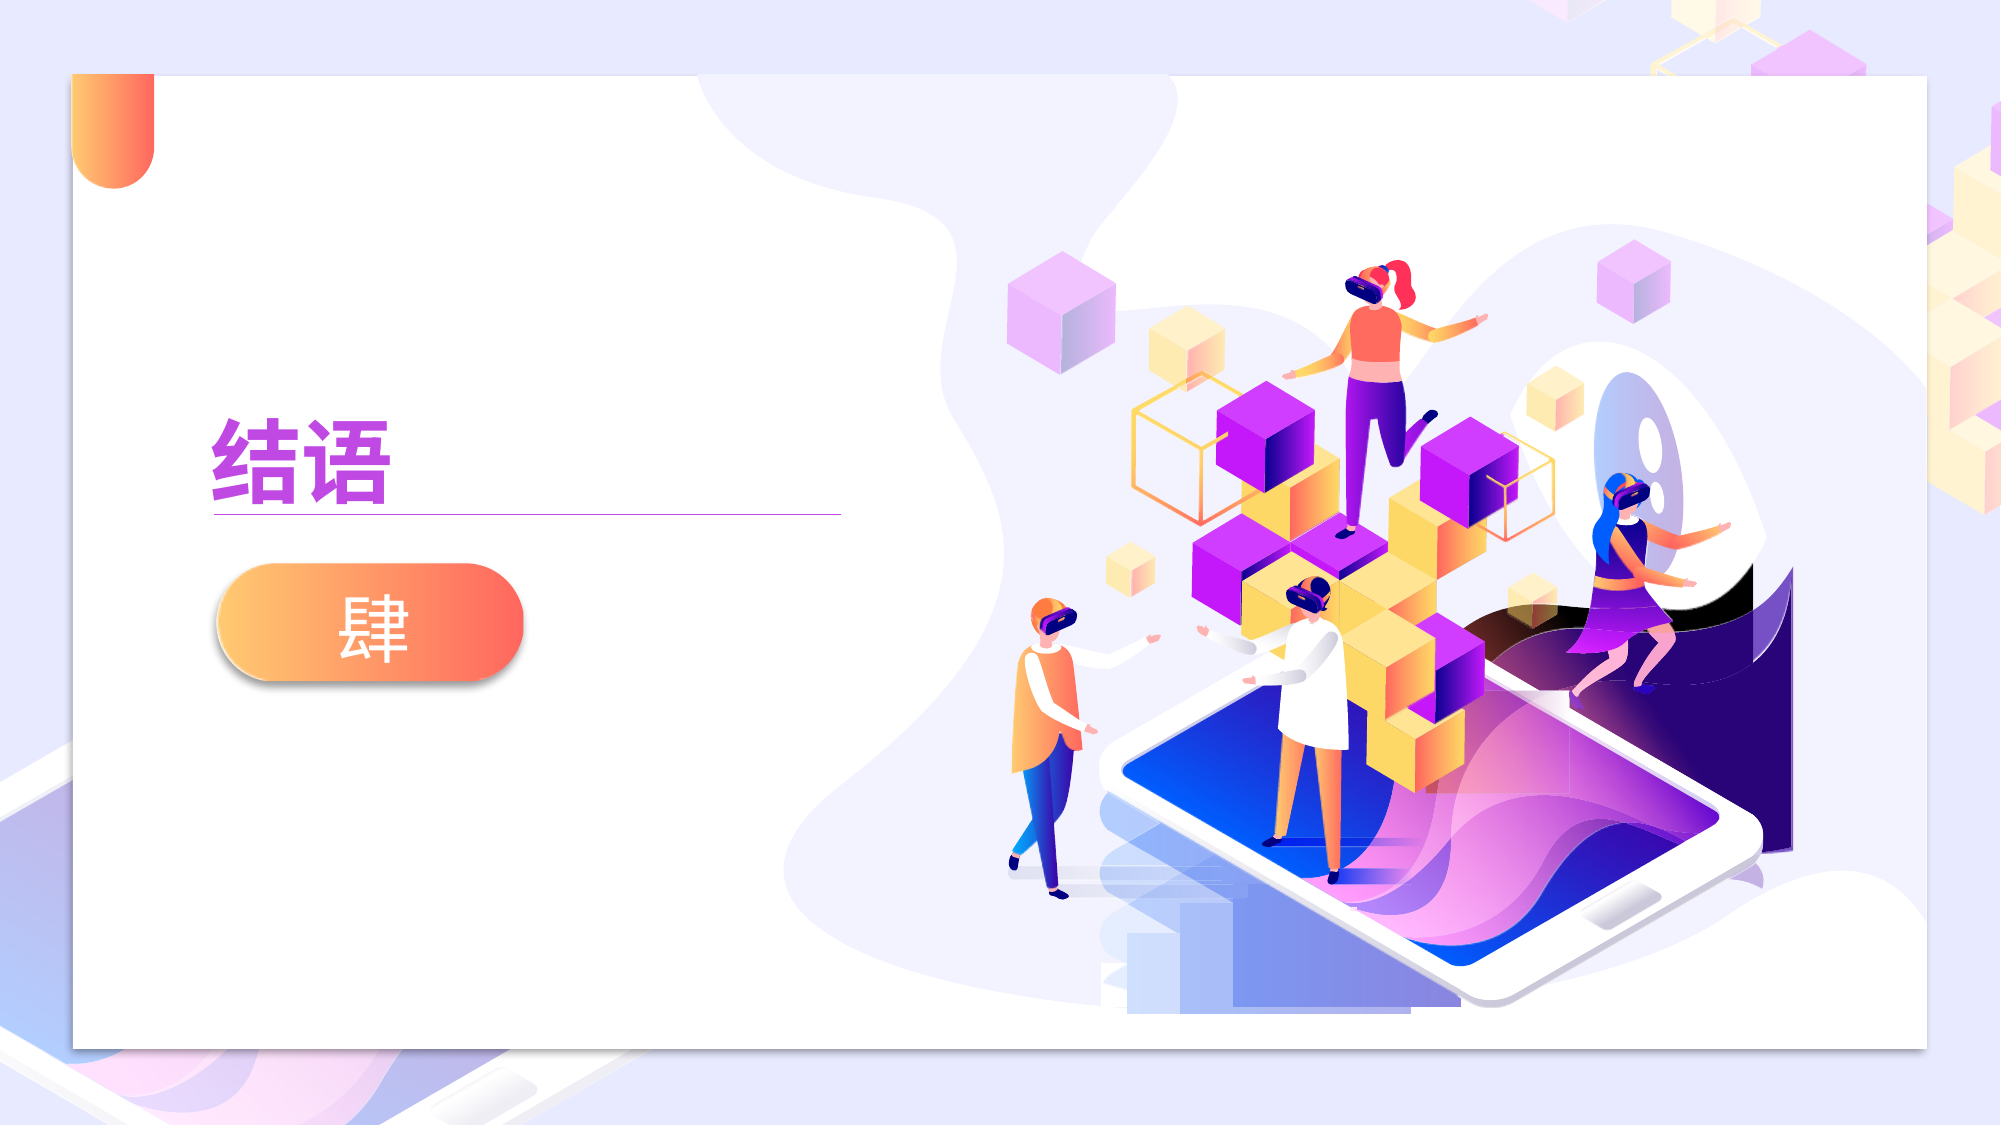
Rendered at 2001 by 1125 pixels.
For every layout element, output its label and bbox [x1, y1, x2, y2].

picture [697, 74, 1928, 1125]
text_box [195, 397, 1149, 524]
text_box [0, 0, 2000, 1125]
picture [216, 562, 524, 682]
